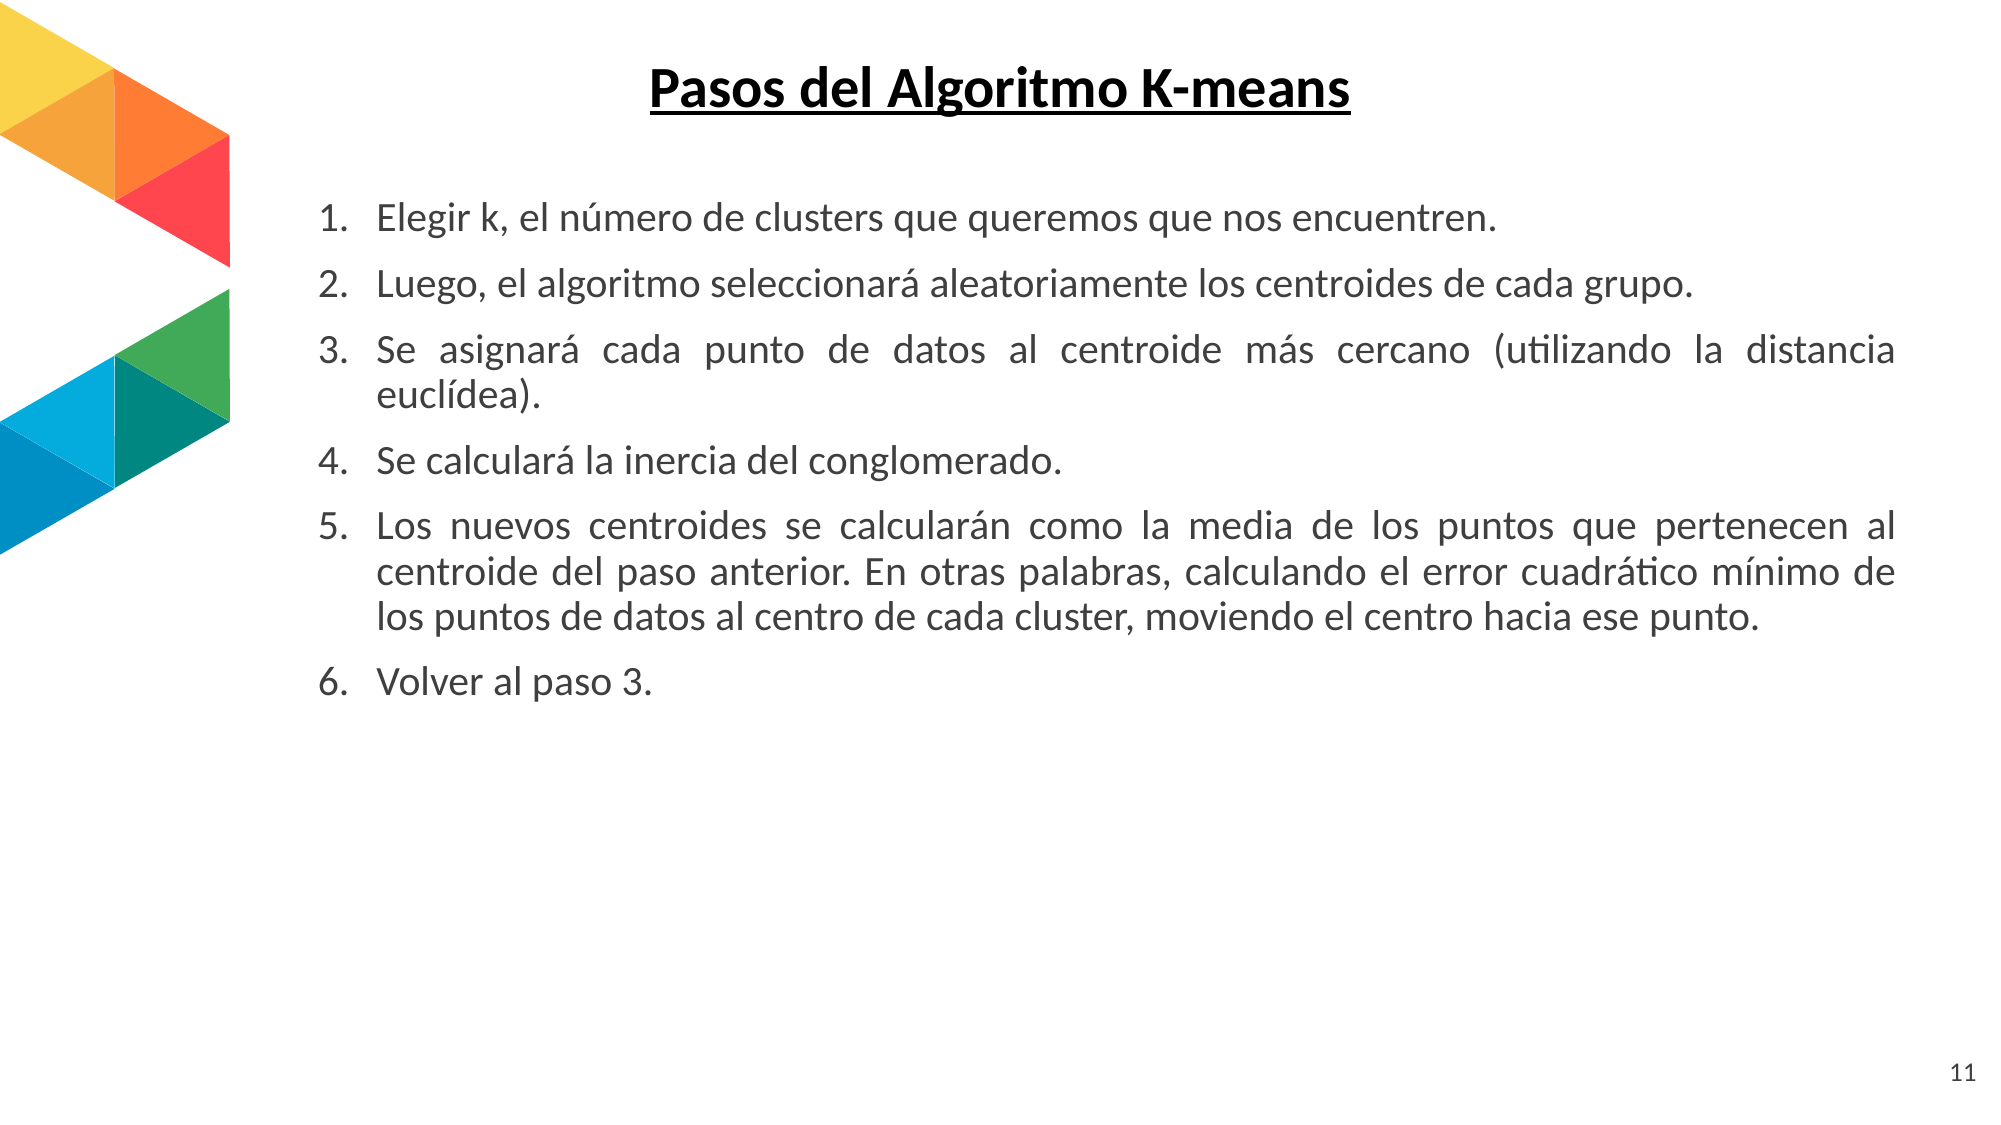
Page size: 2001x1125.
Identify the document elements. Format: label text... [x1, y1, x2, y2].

title Pasos del Algoritmo K-means [243, 49, 1757, 236]
subtitle Elegir k, el número de clusters que queremos que nos encuentren. Luego, el algoritmo seleccionará aleatoriamente los centroides de cada grupo. Se asignará cada punto de datos al centroide más cercano (utilizando la distancia euclídea). Se calculará la inercia del conglomerado. Los nuevos centroides se calcularán como la media de los puntos que pertenecen al centroide del paso anterior. En otras palabras, calculando el error cuadrático mínimo de los puntos de datos al centro de cada cluster, moviendo el centro hacia ese punto. Volver al paso 3. [286, 188, 1912, 895]
slide_number ‹#› [1871, 1038, 1992, 1125]
